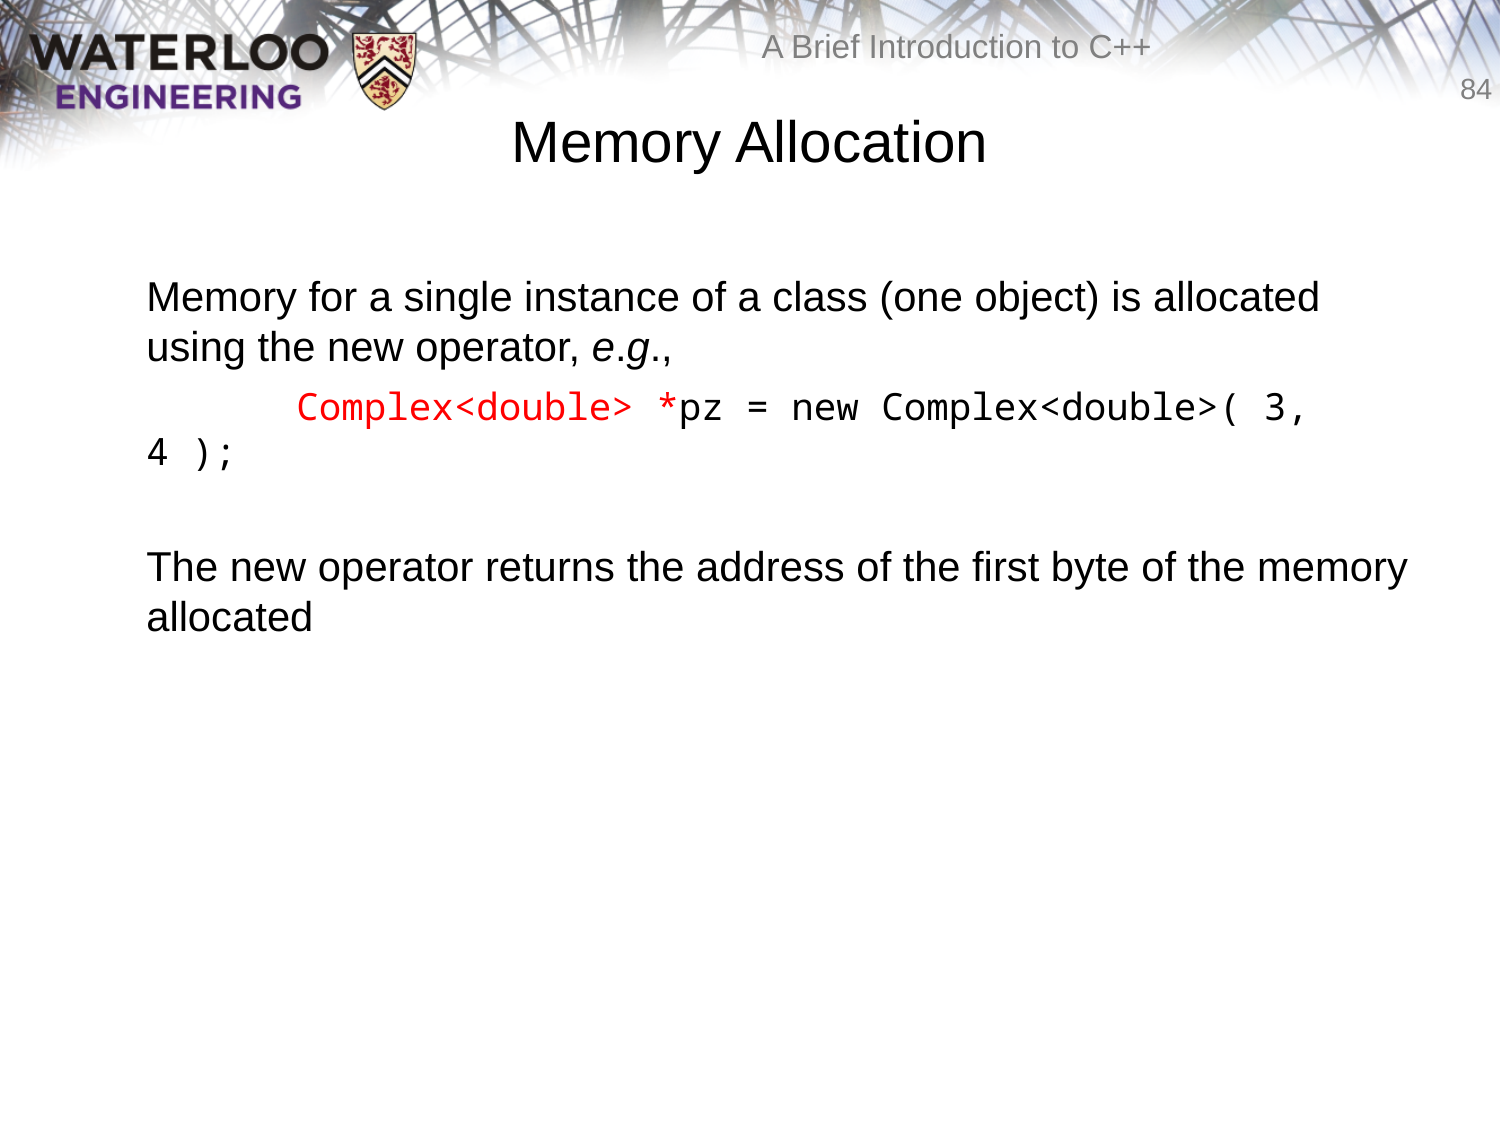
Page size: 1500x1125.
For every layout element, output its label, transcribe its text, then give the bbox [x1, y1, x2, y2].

picture [0, 0, 1500, 1125]
title Memory Allocation [74, 44, 1426, 233]
list Memory for a single instance of a class (one object) is allocated using the new operator, e.g., Complex<double> *pz = new Complex<double>( 3, 4 ); The new operator returns the address of the first byte of the memory allocated [74, 262, 1426, 1006]
